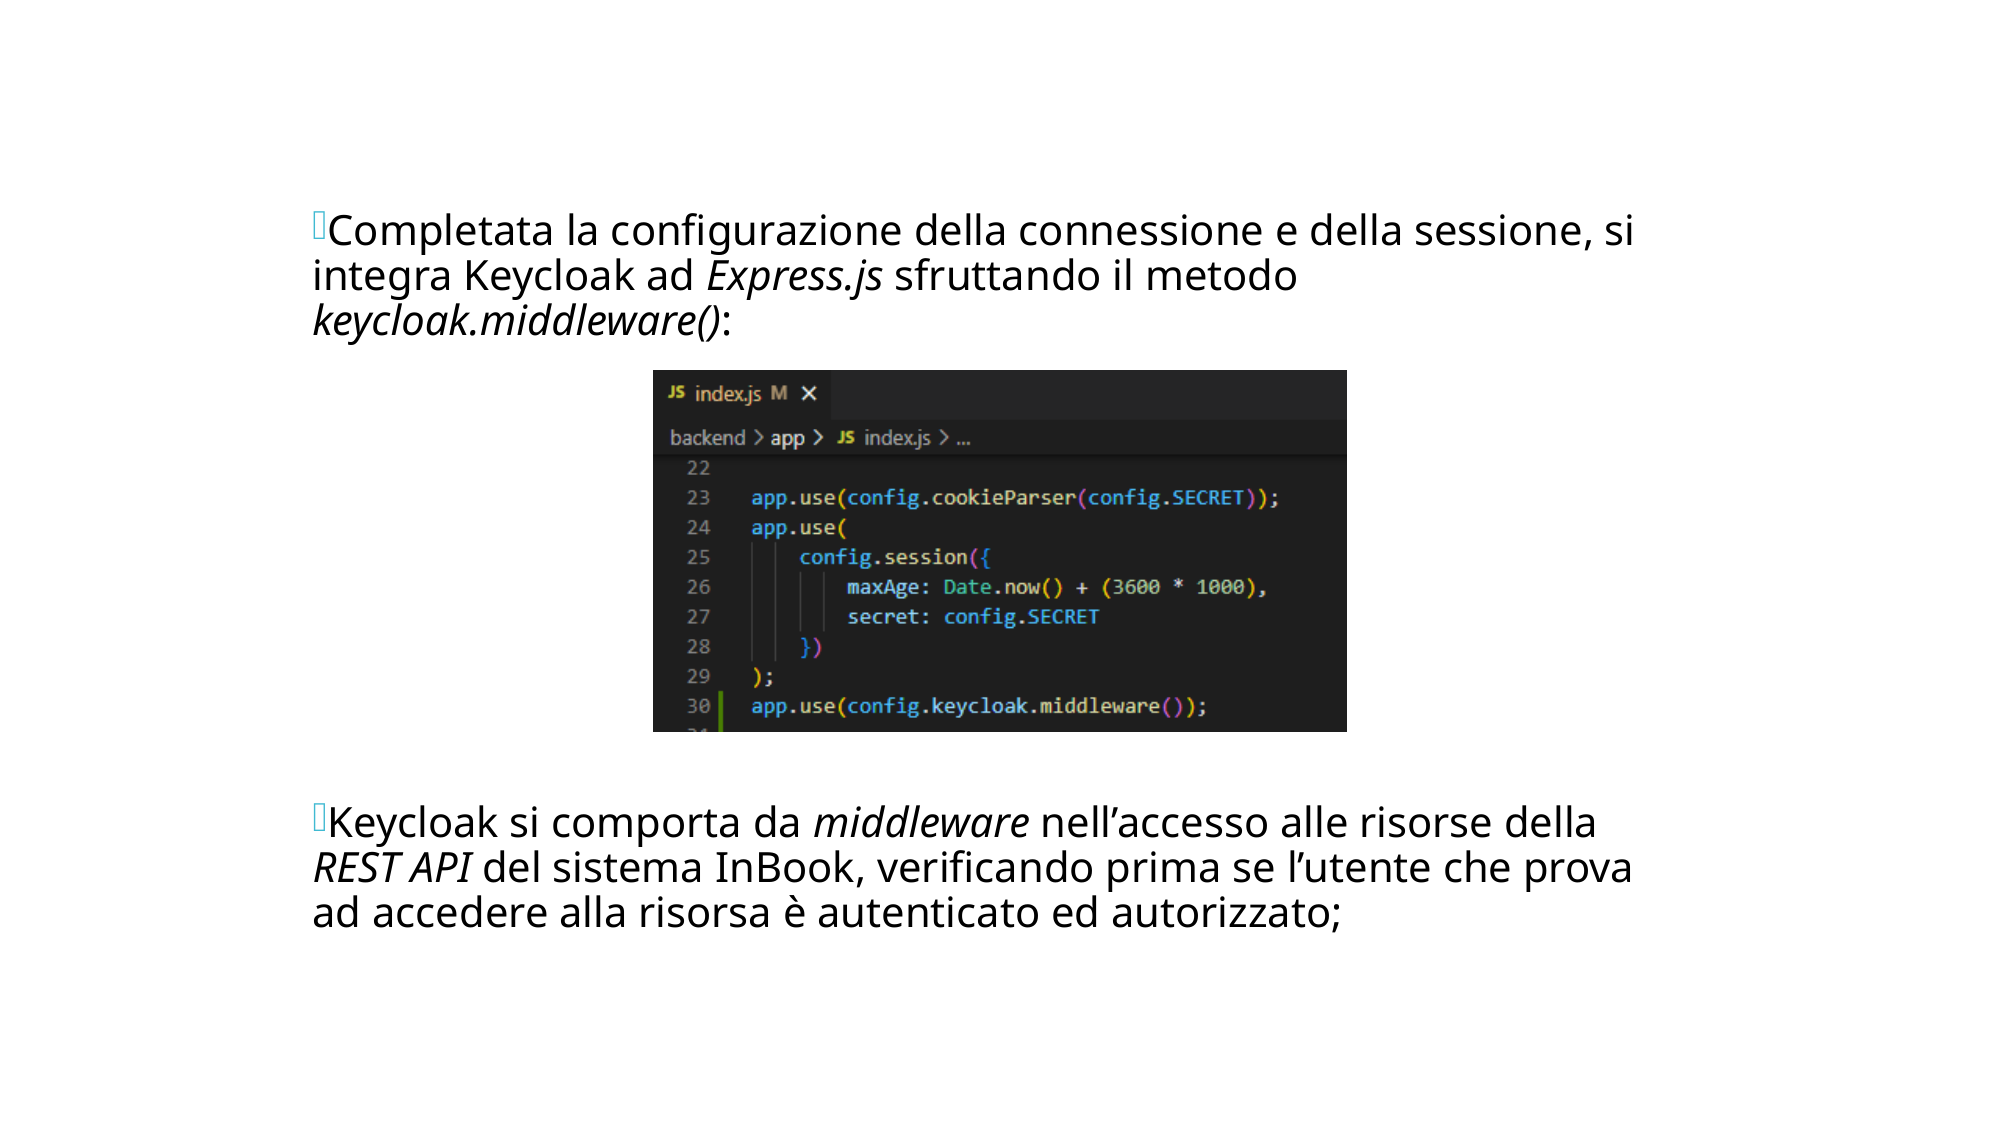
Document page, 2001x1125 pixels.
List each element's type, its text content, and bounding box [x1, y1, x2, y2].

text_box Completata la configurazione della connessione e della sessione, si integra Keycloak ad Express.js sfruttando il metodo keycloak.middleware(): [297, 202, 1703, 352]
text_box Keycloak si comporta da middleware nell’accesso alle risorse della REST API del sistema InBook, verificando prima se l’utente che prova ad accedere alla risorsa è autenticato ed autorizzato; [297, 794, 1703, 945]
picture [652, 370, 1348, 732]
